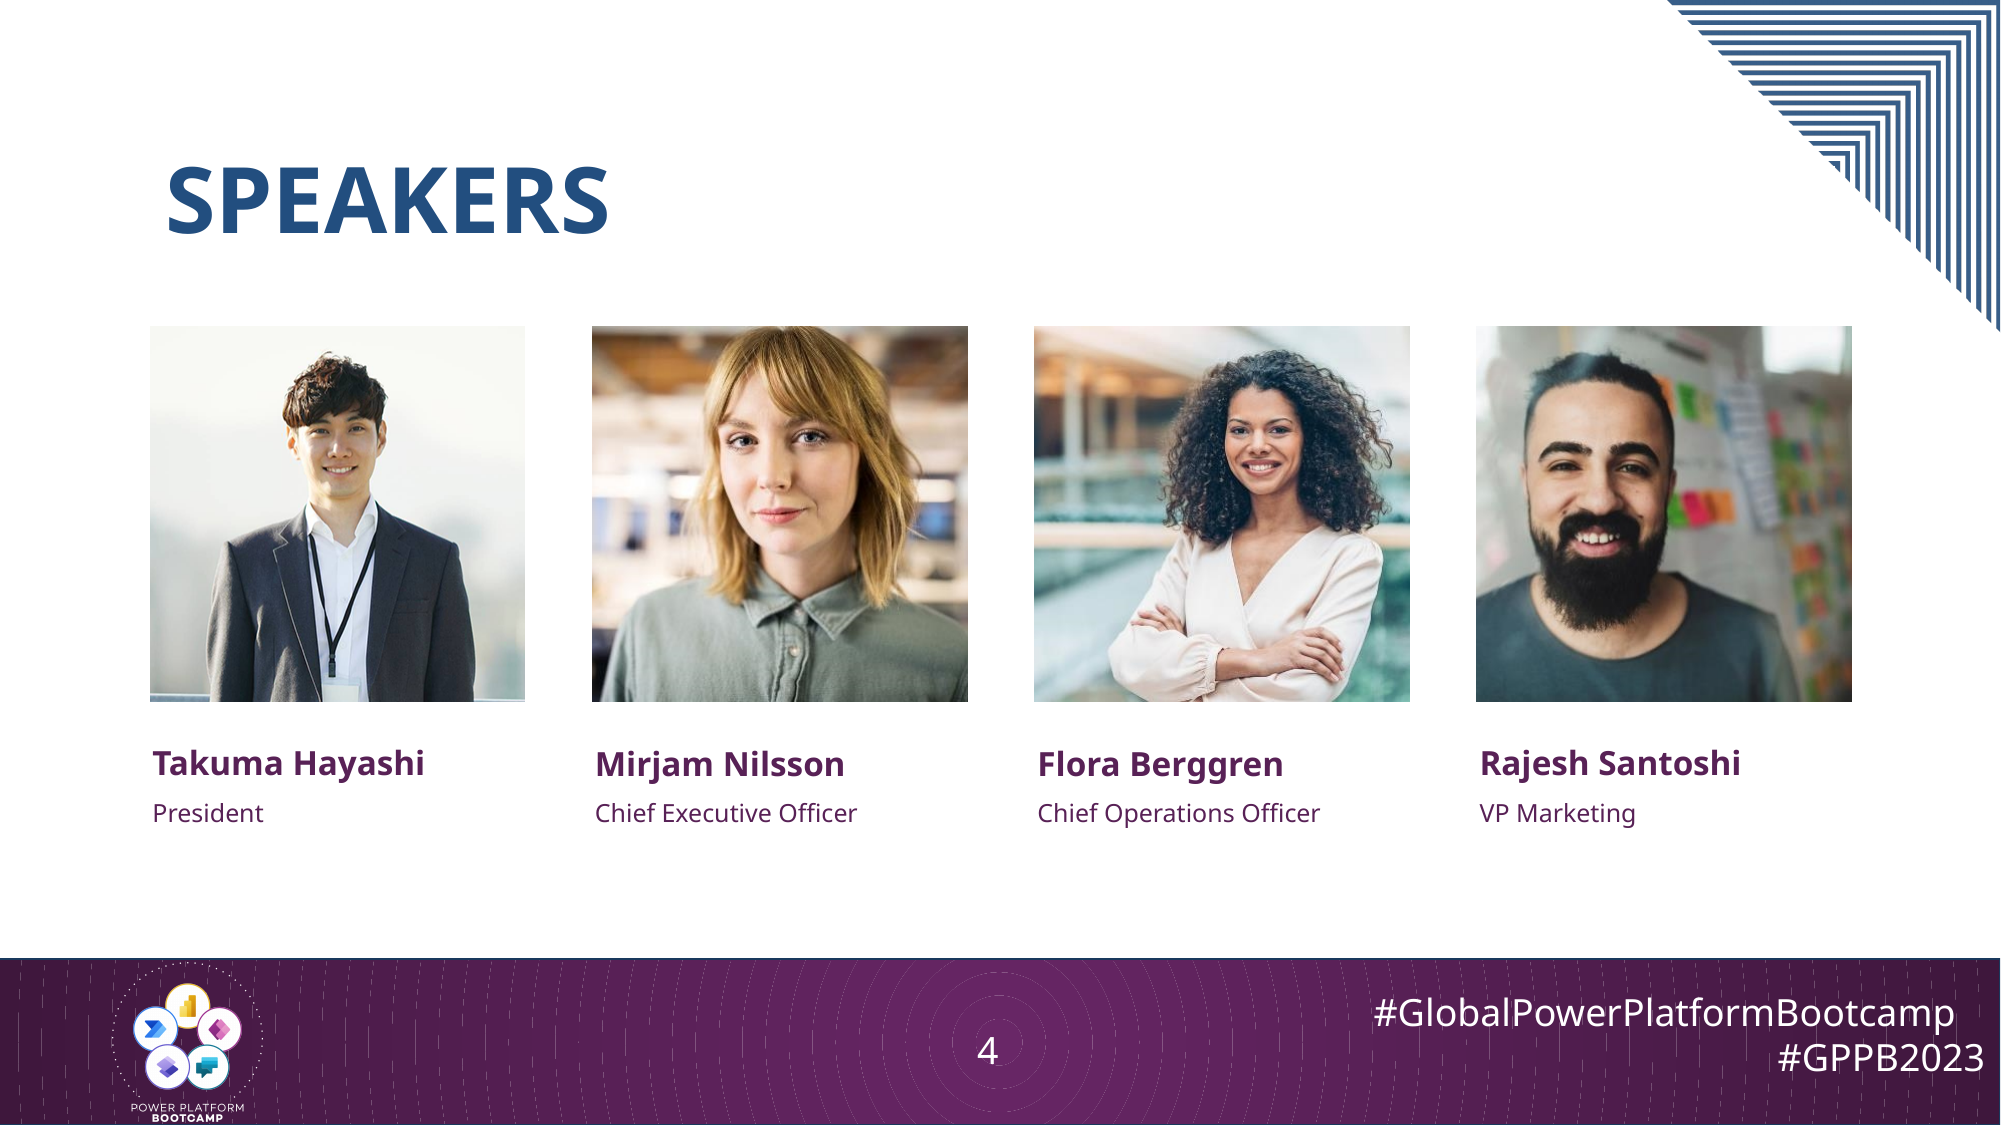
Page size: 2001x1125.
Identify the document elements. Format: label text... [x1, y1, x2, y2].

picture [112, 962, 263, 1122]
list Flora Berggren [1022, 740, 1398, 786]
title Speakers [150, 146, 1850, 365]
list Chief Executive Officer [579, 793, 955, 869]
list Takuma Hayashi [137, 739, 513, 785]
picture [592, 326, 968, 702]
list Mirjam Nilsson [579, 740, 955, 786]
text_box 4 [962, 1019, 1038, 1080]
picture [1034, 326, 1410, 702]
list Chief Operations Officer [1022, 793, 1398, 869]
picture [149, 326, 525, 702]
list VP Marketing [1464, 793, 1840, 869]
list Rajesh Santoshi [1464, 739, 1840, 785]
list President [137, 793, 513, 869]
picture [1476, 0, 2001, 702]
